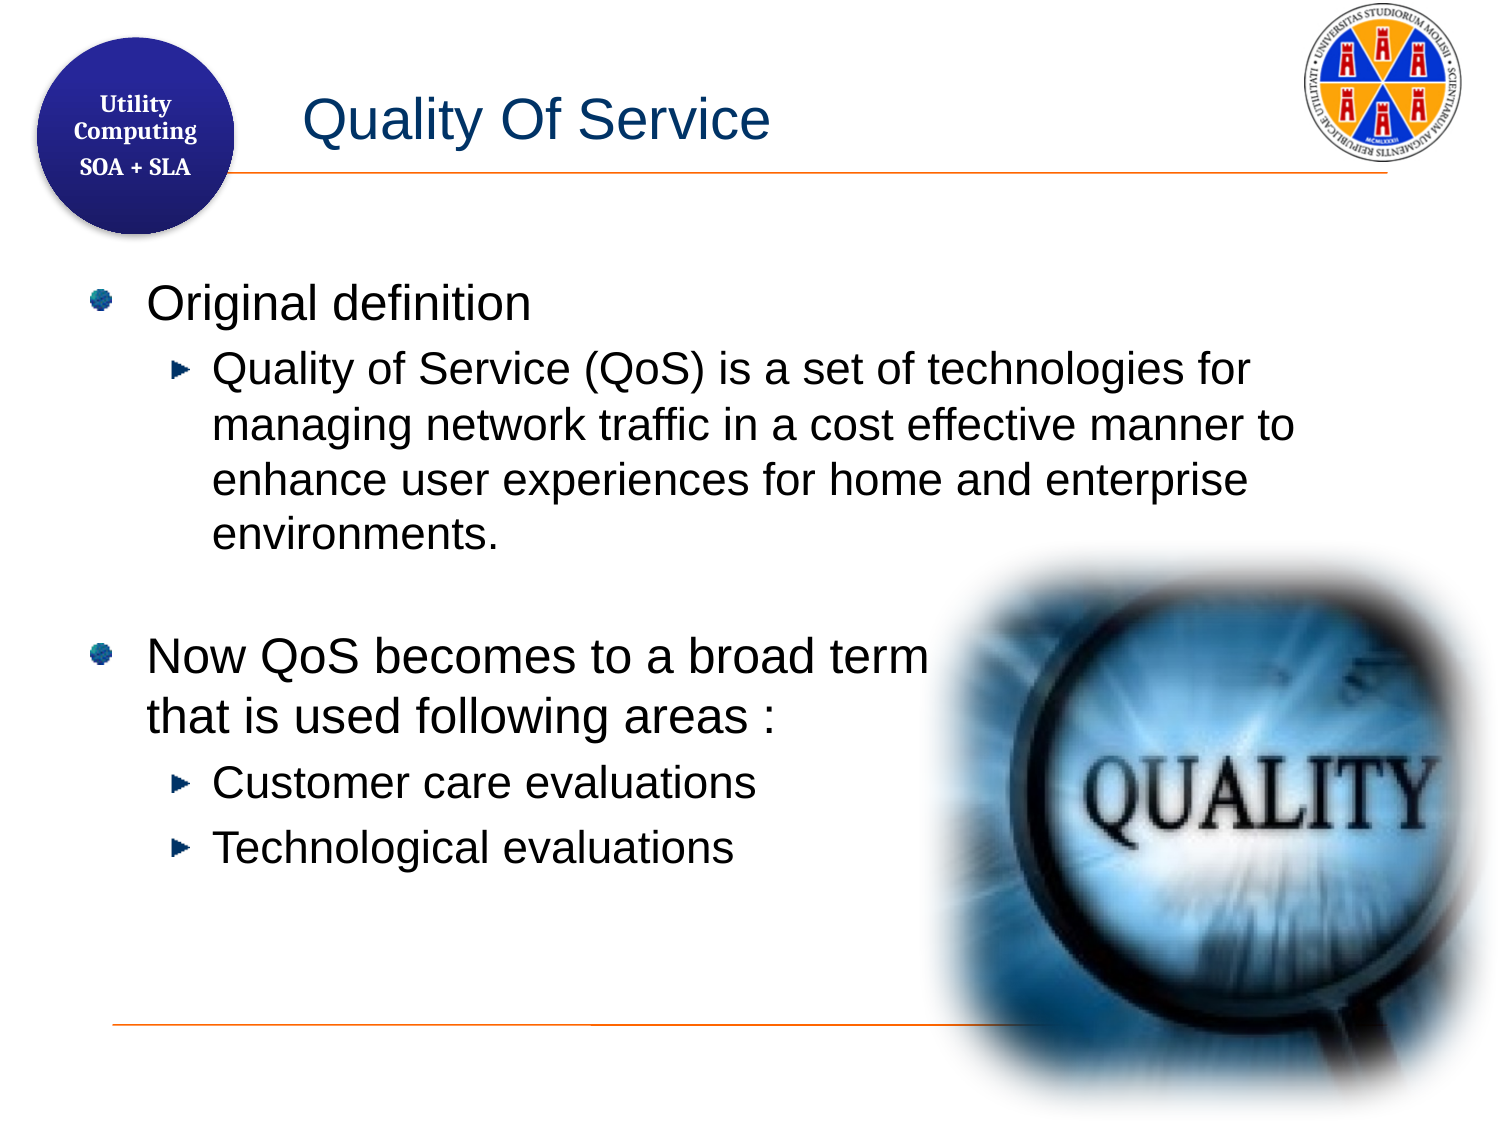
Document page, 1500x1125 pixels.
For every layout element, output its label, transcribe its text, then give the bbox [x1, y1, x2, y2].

picture [915, 536, 1500, 1125]
picture [90, 289, 112, 311]
list Original definition Quality of Service (QoS) is a set of technologies for managing network traffic in a cost effective manner to enhance user experiences for home and enterprise environments. Now QoS becomes to a broad term that is used following areas : Customer care evaluations Technological evaluations [75, 262, 1425, 825]
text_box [37, 37, 235, 235]
picture [90, 643, 112, 665]
title Quality Of Service [287, 44, 1426, 188]
picture [165, 768, 190, 793]
picture [1269, 0, 1500, 166]
picture [165, 832, 190, 857]
picture [165, 354, 190, 379]
